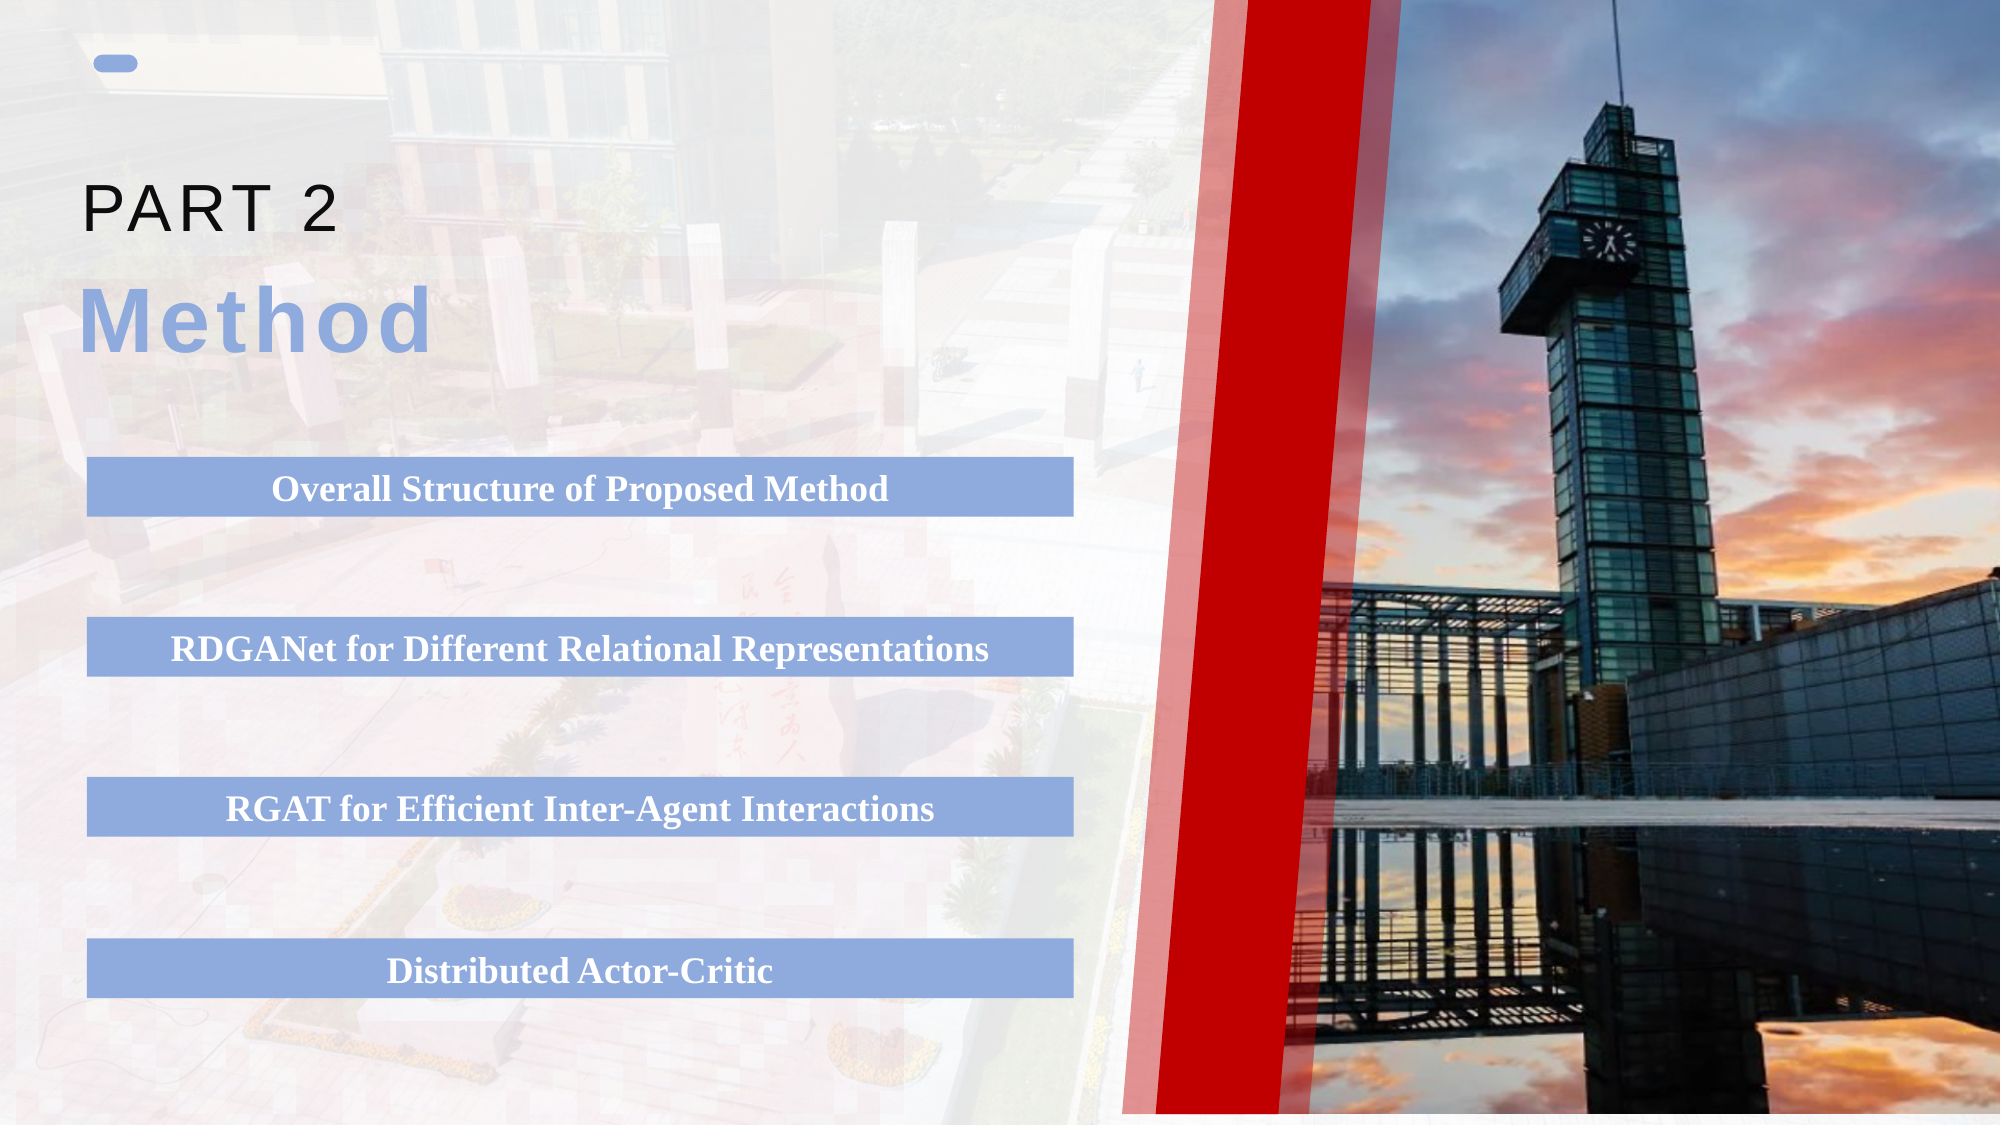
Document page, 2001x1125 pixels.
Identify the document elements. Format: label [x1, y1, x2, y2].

picture [0, 0, 2001, 1125]
text_box [93, 0, 2000, 1114]
text_box [62, 157, 1114, 380]
